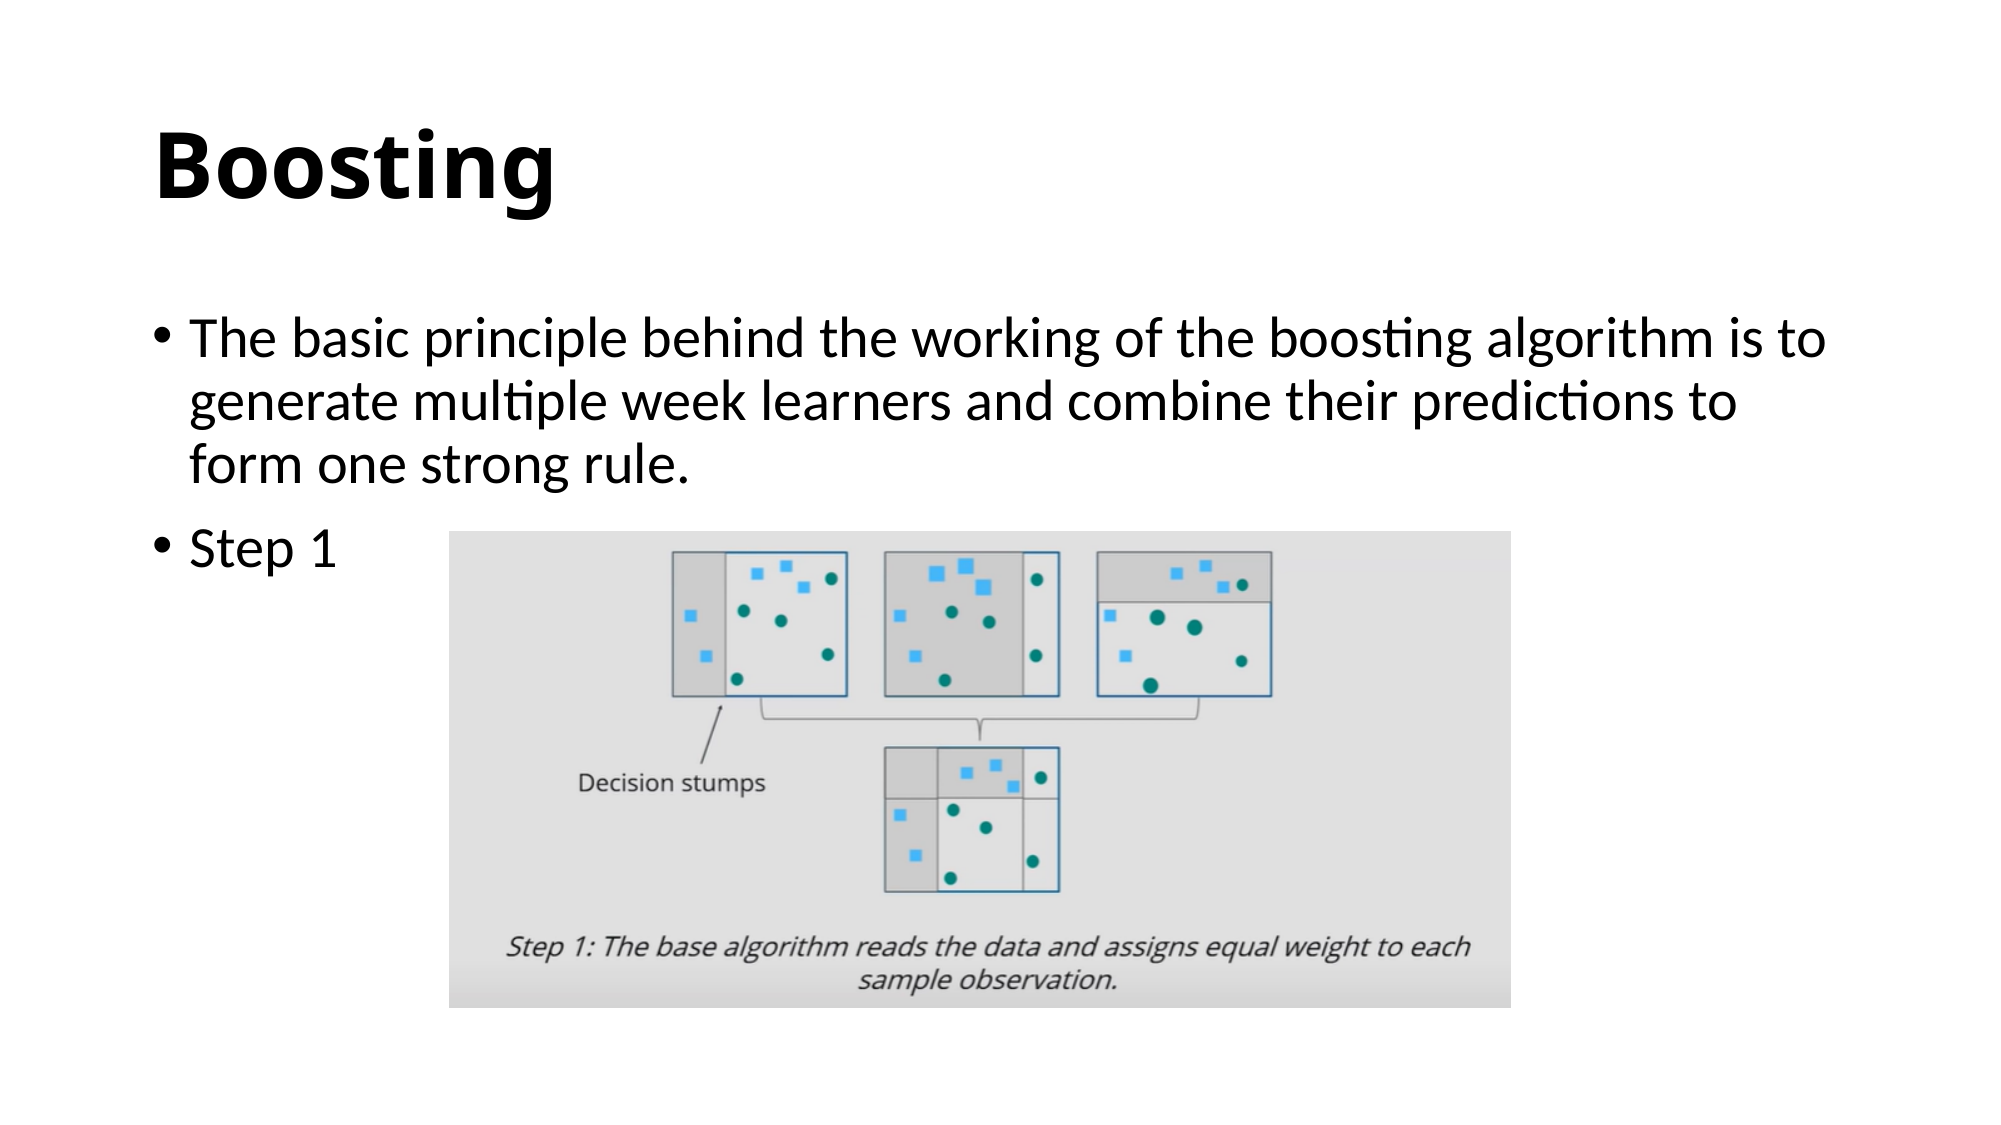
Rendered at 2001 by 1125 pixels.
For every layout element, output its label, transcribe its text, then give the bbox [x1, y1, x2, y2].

list The basic principle behind the working of the boosting algorithm is to generate multiple week learners and combine their predictions to form one strong rule. Step 1 [137, 299, 1863, 1014]
title Boosting [137, 59, 1863, 278]
picture [449, 531, 1511, 1008]
